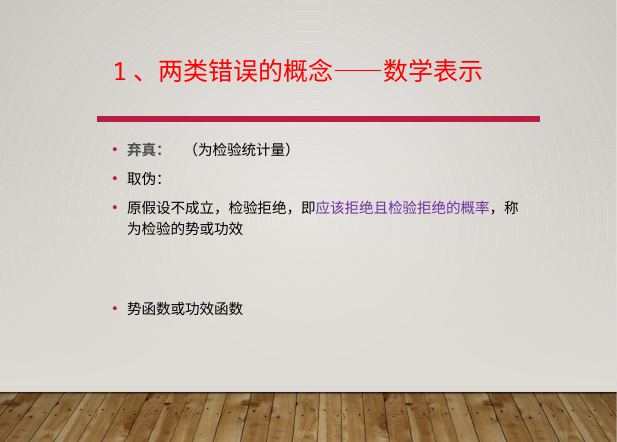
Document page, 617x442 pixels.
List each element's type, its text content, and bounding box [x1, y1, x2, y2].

title 1、两类错误的概念——数学表示 [97, 51, 541, 120]
picture [0, 392, 617, 442]
